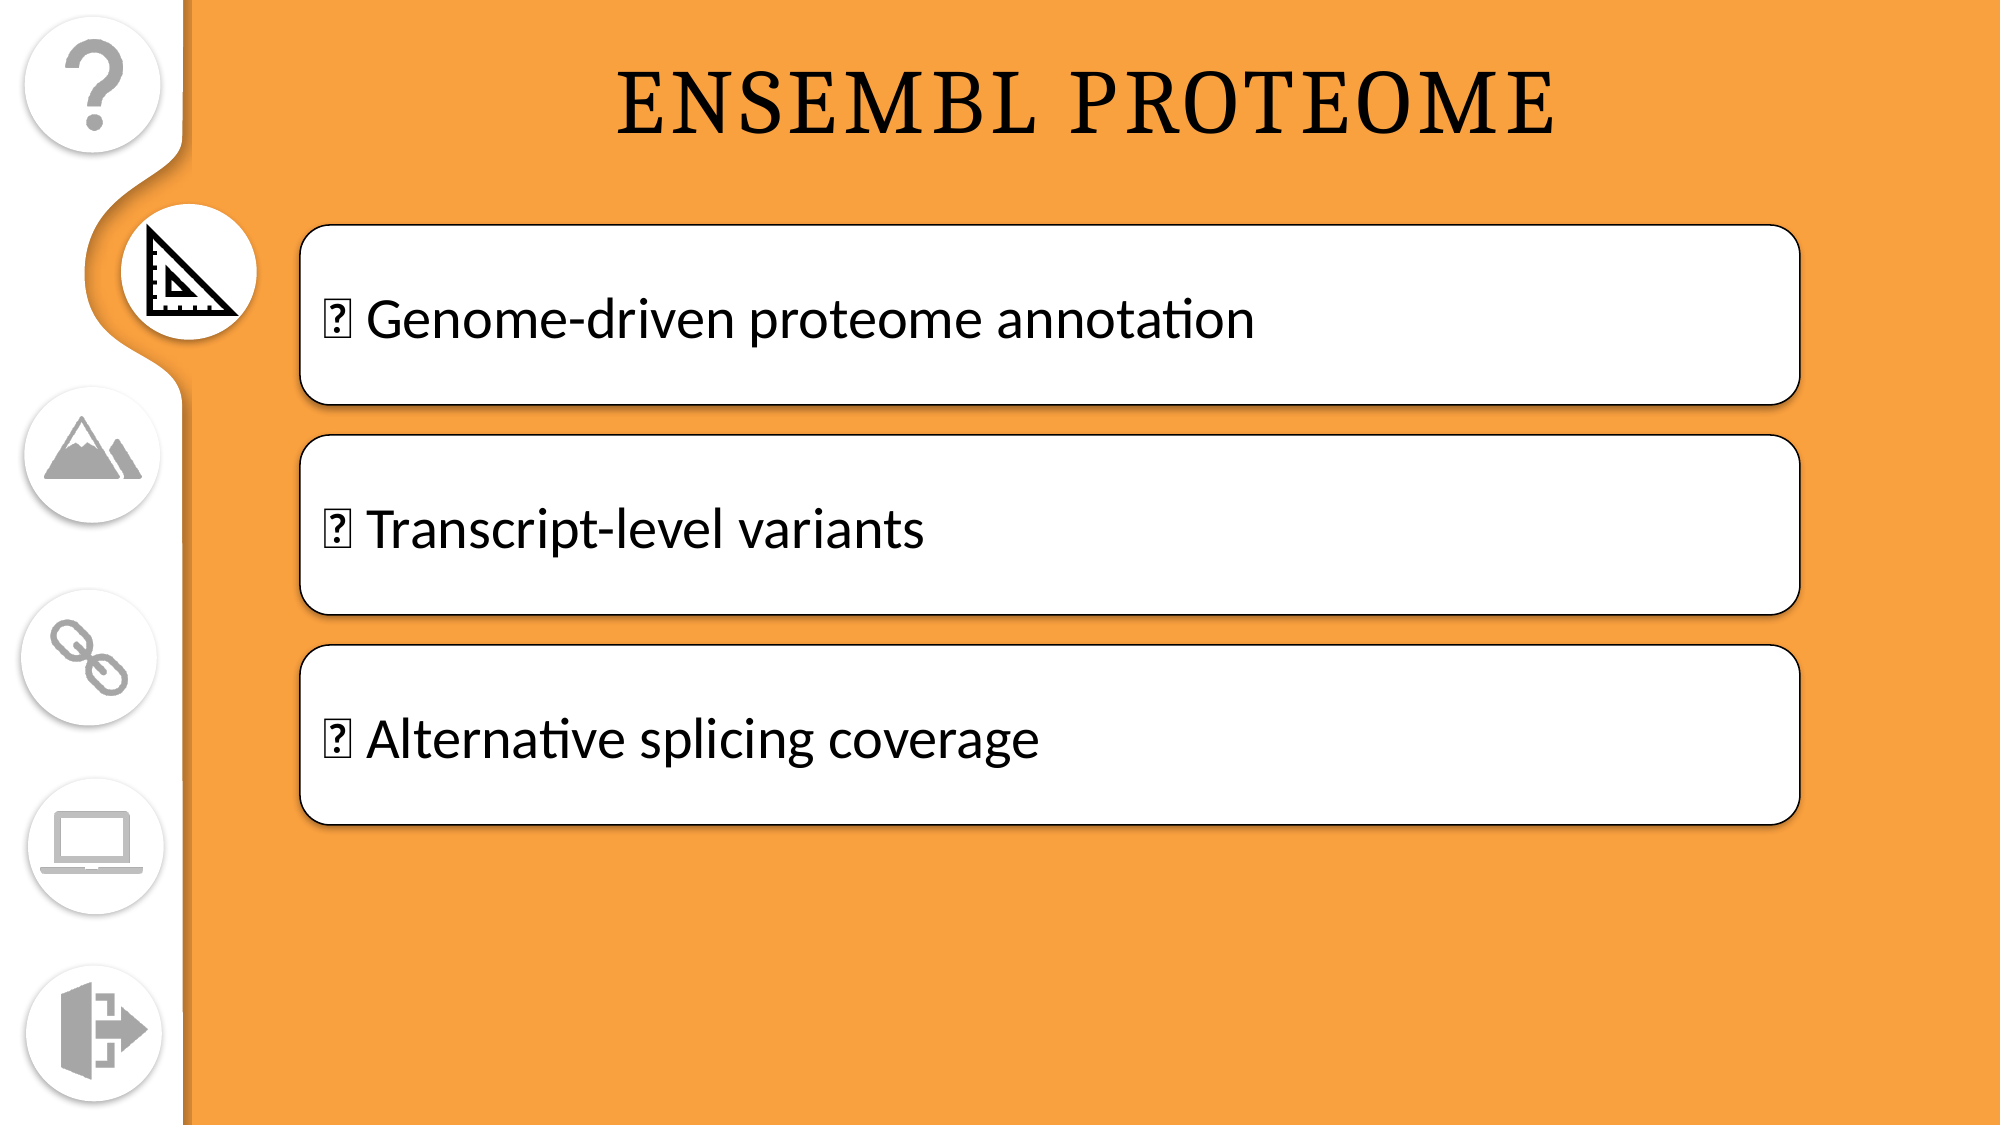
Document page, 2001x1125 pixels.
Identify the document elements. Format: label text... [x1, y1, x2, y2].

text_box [24, 386, 161, 523]
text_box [24, 16, 161, 153]
text_box 🔤 Transcript-level variants [299, 434, 1801, 616]
text_box 🧫 Genome-driven proteome annotation [299, 224, 1801, 406]
text_box 🔄 Alternative splicing coverage [299, 644, 1801, 826]
text_box Ensembl Proteome [185, 3, 1986, 191]
text_box [0, 0, 184, 1125]
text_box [27, 778, 164, 915]
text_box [20, 589, 157, 726]
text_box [120, 203, 257, 340]
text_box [25, 965, 163, 1102]
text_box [113, 281, 118, 330]
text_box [113, 226, 118, 269]
